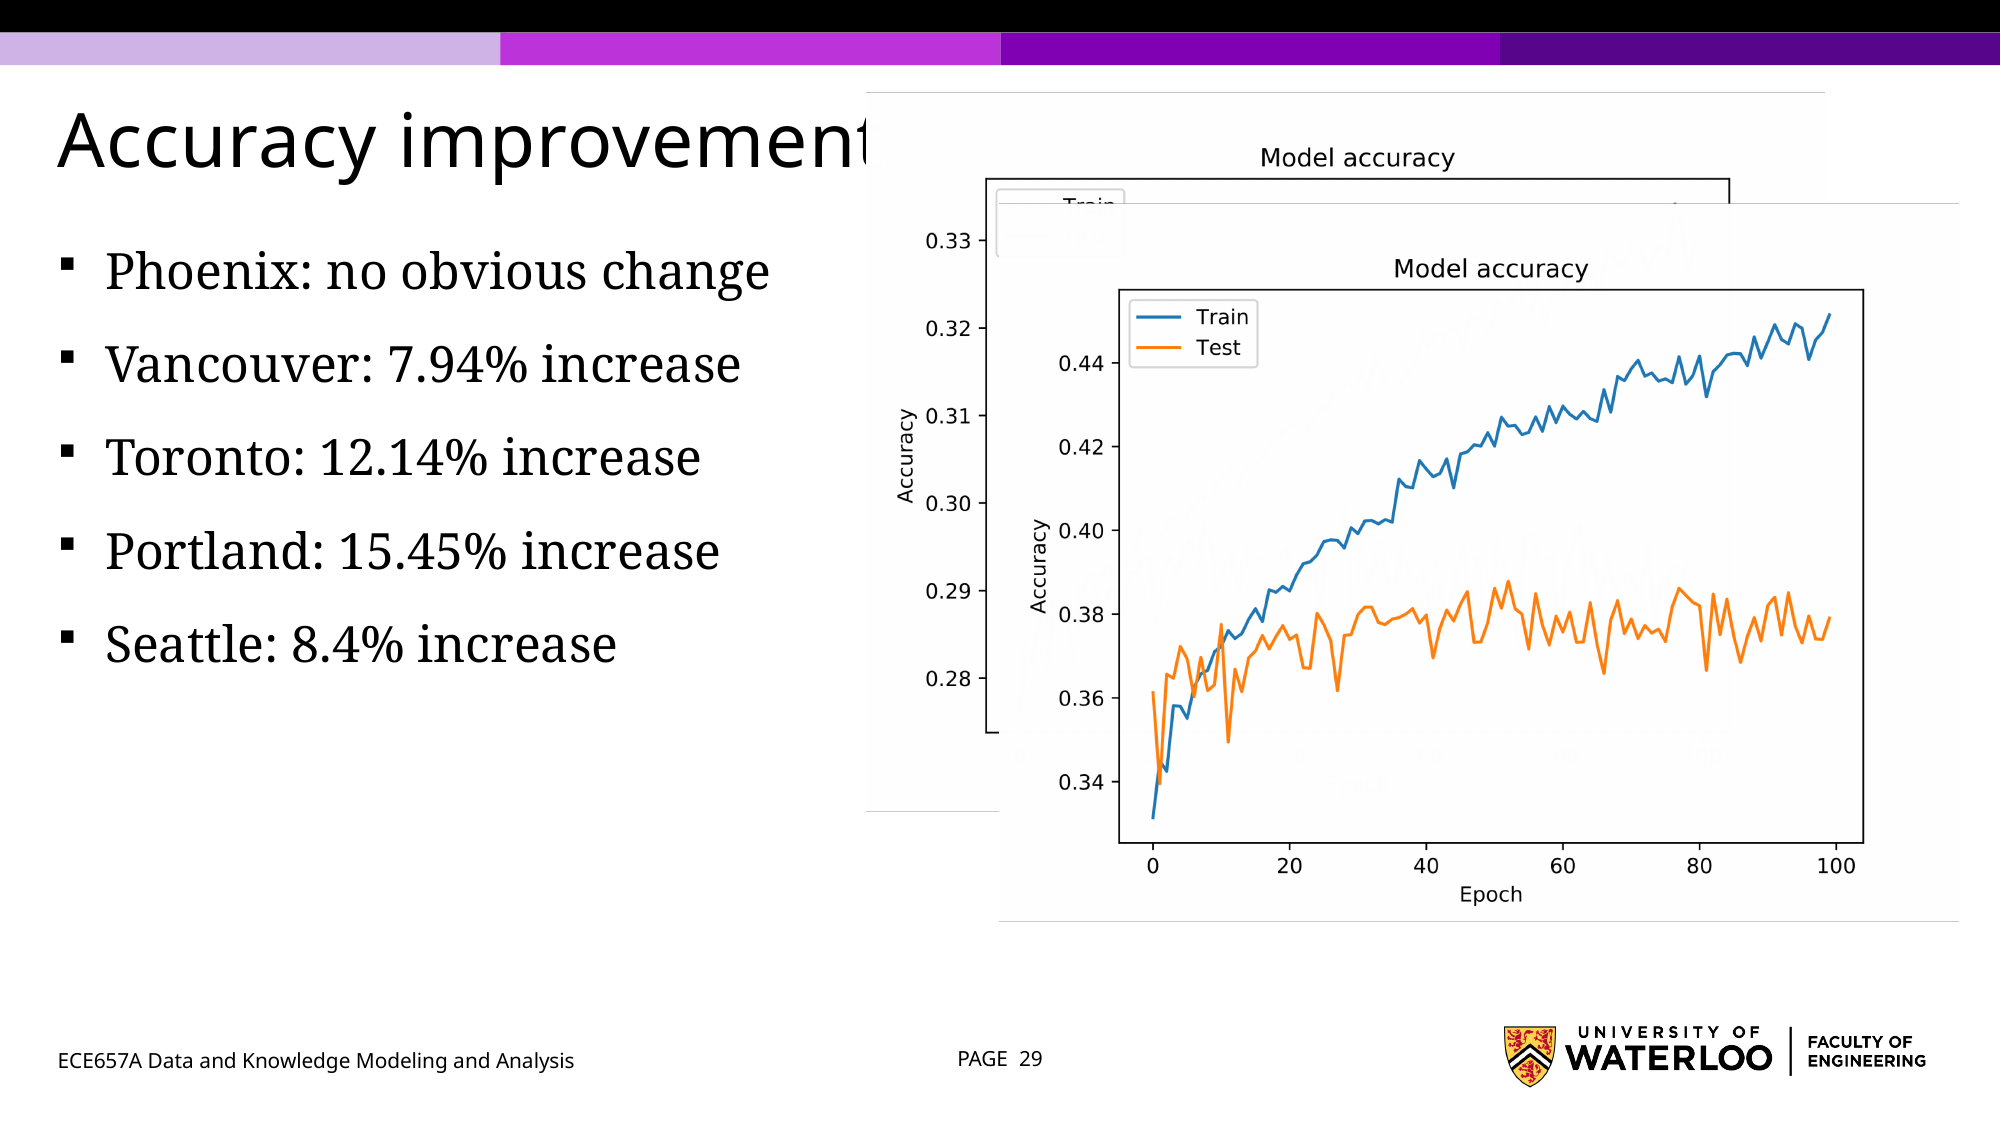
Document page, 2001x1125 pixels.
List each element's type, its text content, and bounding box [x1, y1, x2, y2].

slide_number PAGE 29 [916, 1039, 1084, 1081]
list Phoenix: no obvious change Vancouver: 7.94% increase Toronto: 12.14% increase Portland: 15.45% increase Seattle: 8.4% increase [42, 231, 1941, 986]
picture [1446, 982, 1982, 1125]
picture [866, 92, 1959, 922]
footer ECE657A Data and Knowledge Modeling and Analysis [42, 1039, 900, 1081]
title Accuracy improvement [42, 71, 1941, 219]
